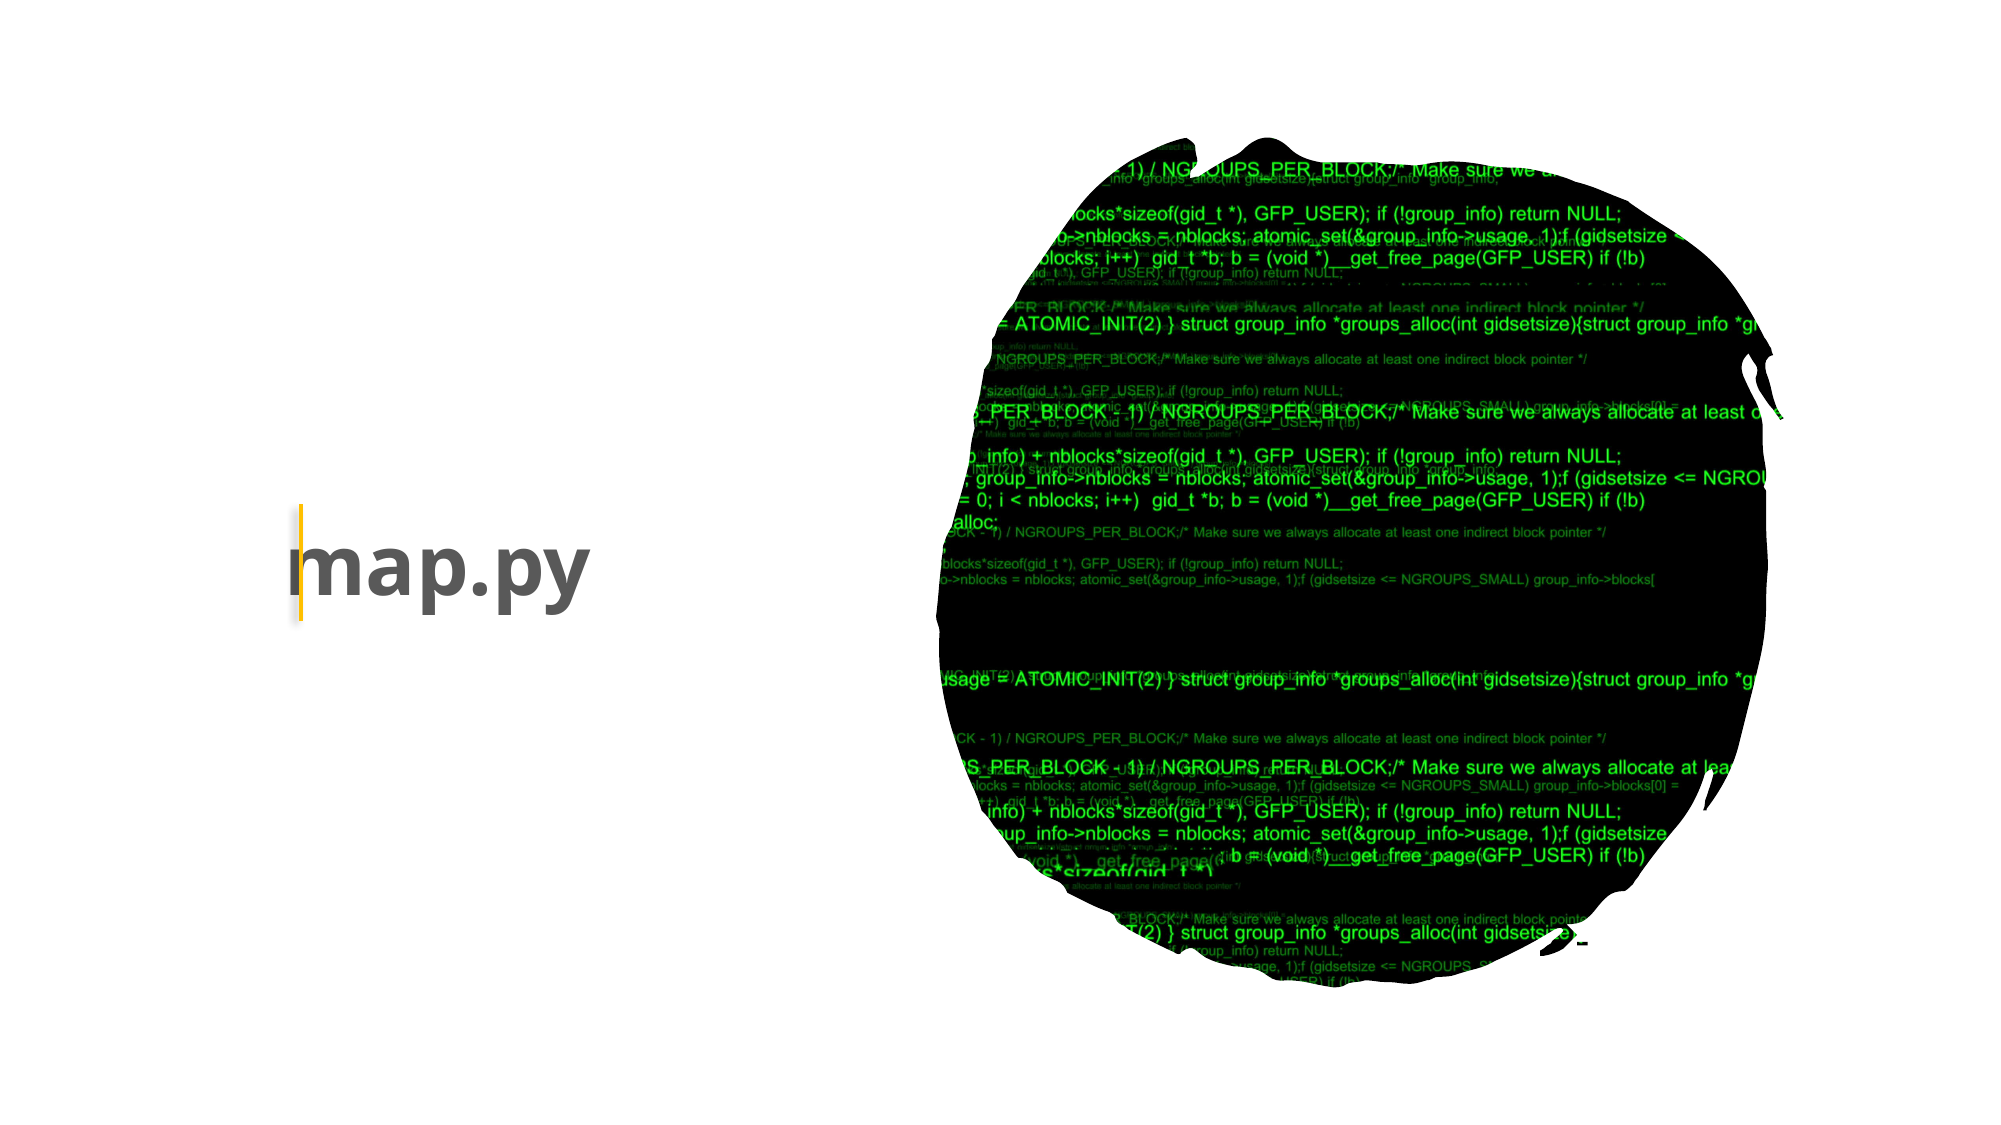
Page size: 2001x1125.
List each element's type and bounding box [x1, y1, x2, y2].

text_box [299, 504, 576, 621]
picture [936, 137, 1784, 988]
